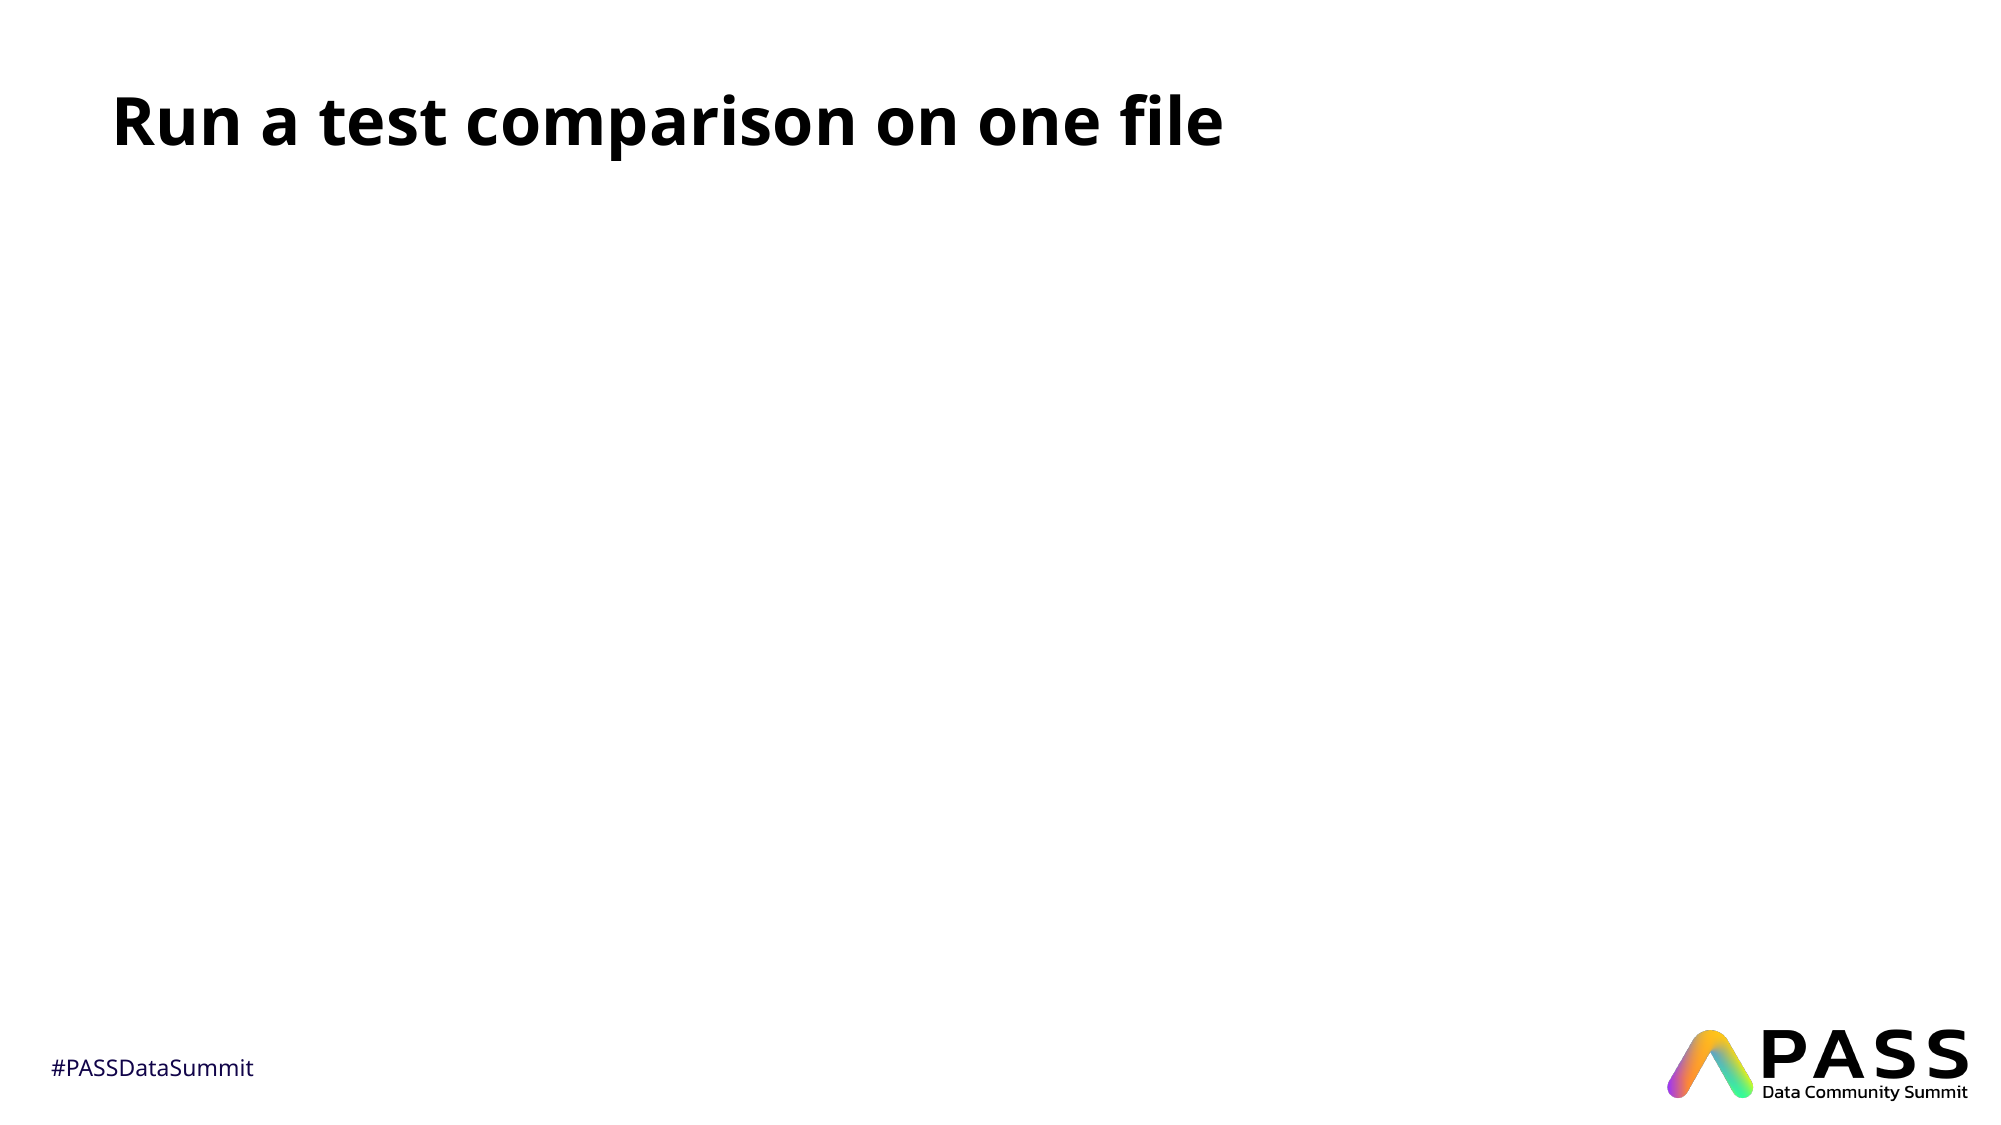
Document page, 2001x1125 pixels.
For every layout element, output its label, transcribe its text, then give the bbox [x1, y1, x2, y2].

picture [1665, 1026, 1974, 1102]
title Run a test comparison on one file [96, 80, 1642, 299]
